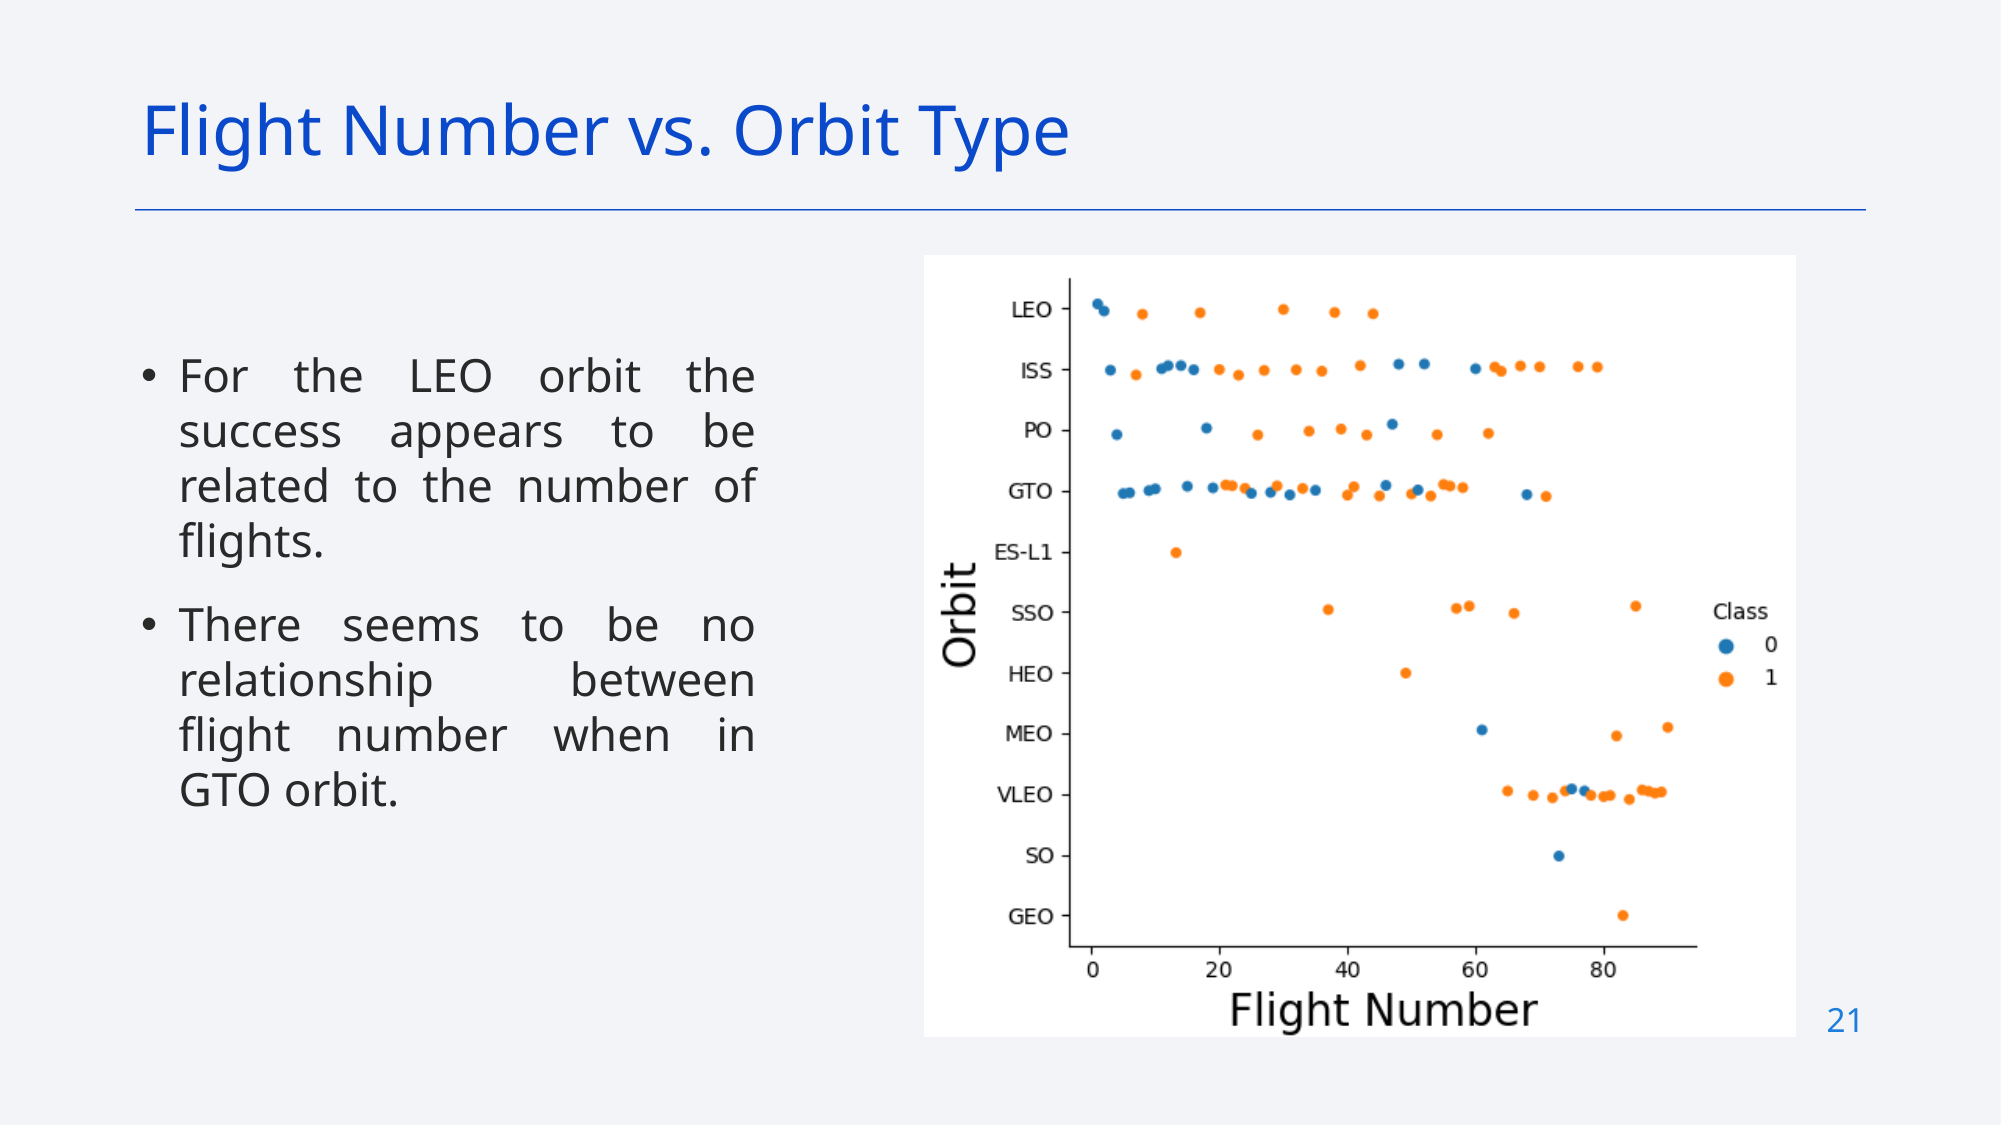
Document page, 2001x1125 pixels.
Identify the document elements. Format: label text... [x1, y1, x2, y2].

slide_number 21 [1429, 988, 1880, 1055]
picture [0, 0, 2001, 1125]
text_box Flight Number vs. Orbit Type [126, 88, 1852, 179]
list For the LEO orbit the success appears to be related to the number of flights. There seems to be no relationship between flight number when in GTO orbit. [126, 339, 772, 965]
